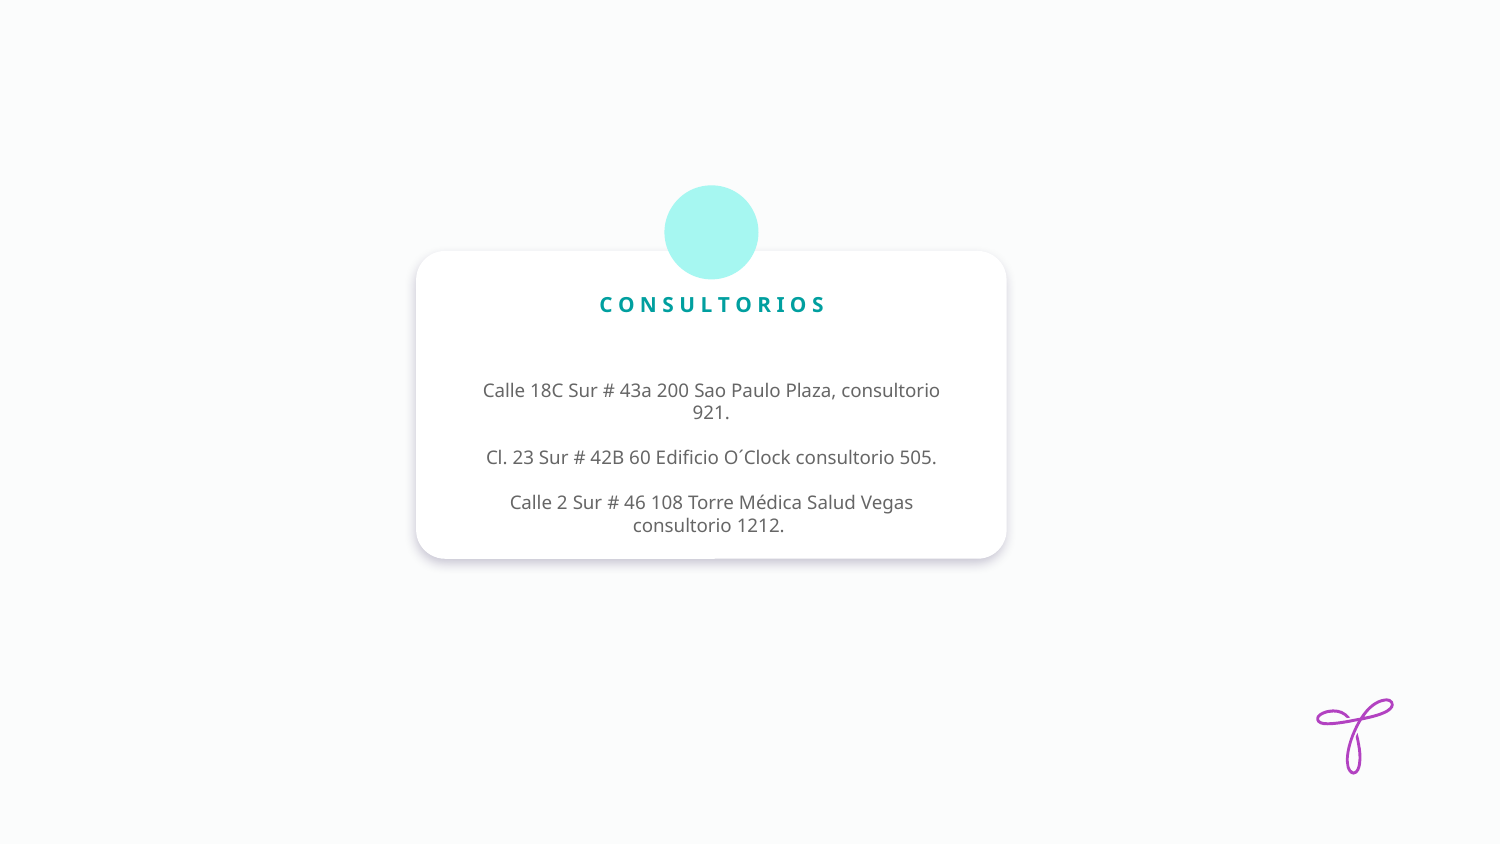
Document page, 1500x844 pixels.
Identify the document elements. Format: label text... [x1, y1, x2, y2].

text_box [1316, 698, 1394, 775]
text_box Calle 18C Sur # 43a 200 Sao Paulo Plaza, consultorio 921. Cl. 23 Sur # 42B 60 Edificio O´Clock consultorio 505. Calle 2 Sur # 46 108 Torre Médica Salud Vegas consultorio 1212. [462, 363, 961, 551]
text_box [416, 250, 1007, 559]
text_box C O N S U L T O R I O S [528, 279, 895, 330]
text_box [664, 185, 759, 280]
